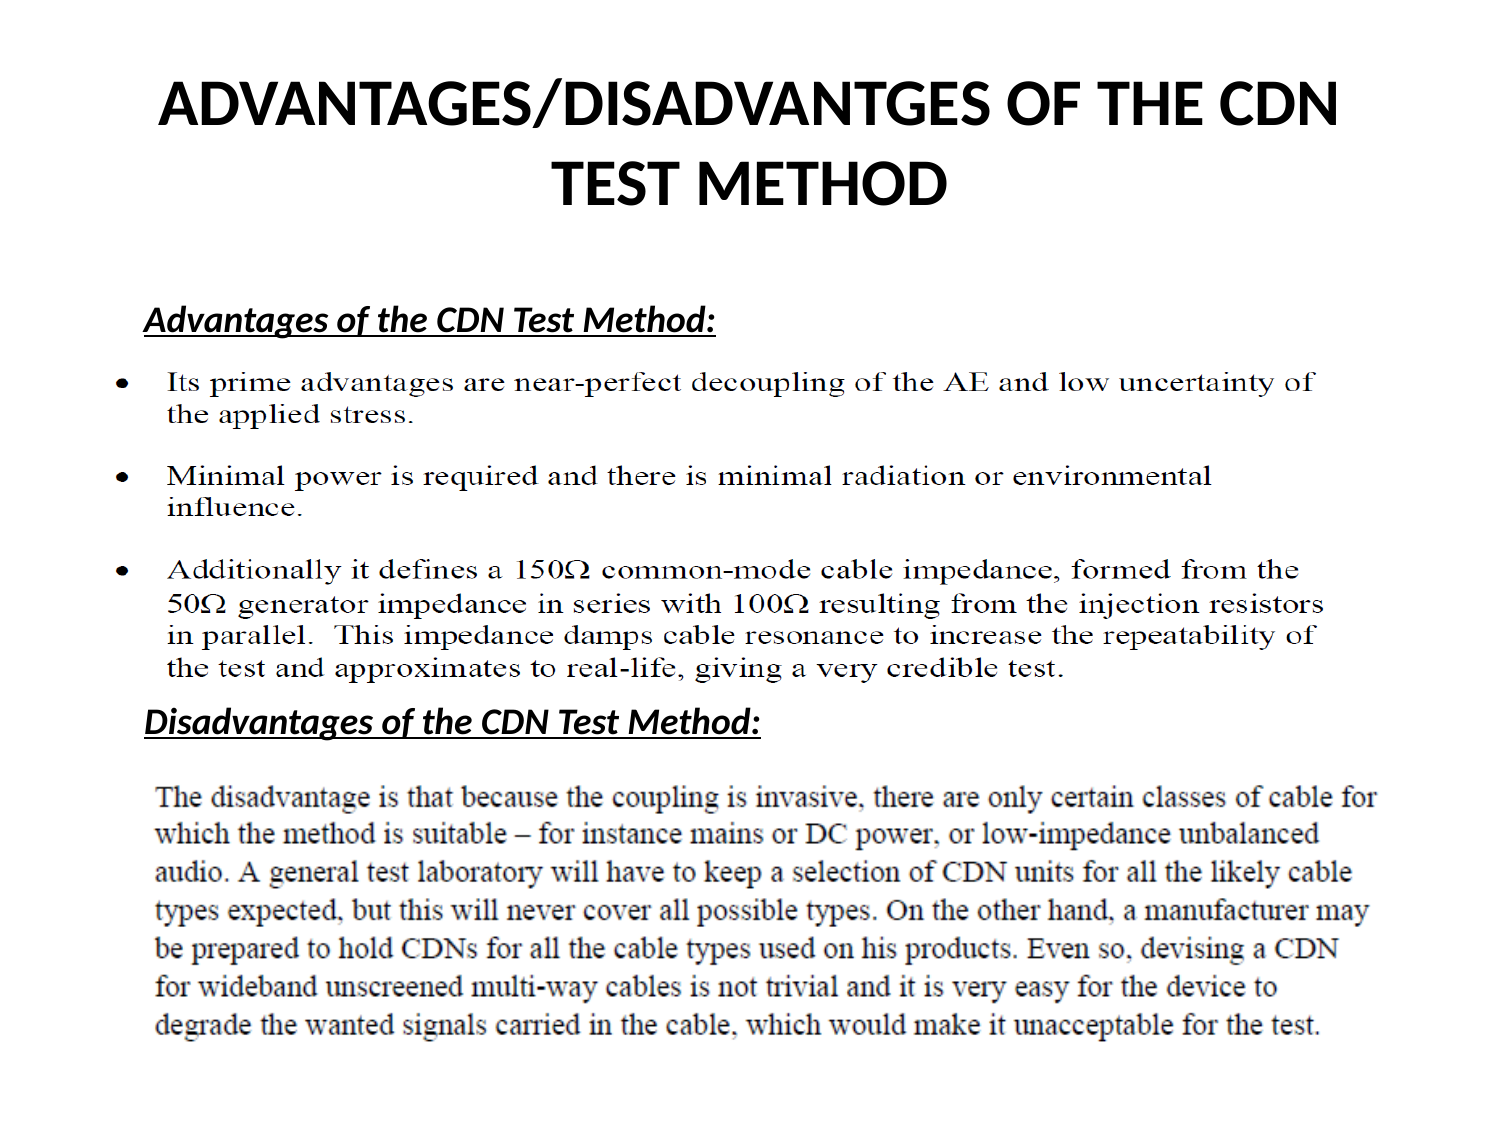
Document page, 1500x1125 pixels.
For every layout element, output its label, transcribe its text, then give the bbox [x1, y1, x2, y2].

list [112, 363, 1438, 692]
title ADVANTAGES/DISADVANTGES OF THE CDN TEST METHOD [75, 45, 1425, 233]
text_box Advantages of the CDN Test Method: [129, 287, 732, 348]
text_box Disadvantages of the CDN Test Method: [129, 701, 777, 750]
picture [112, 774, 1438, 1051]
